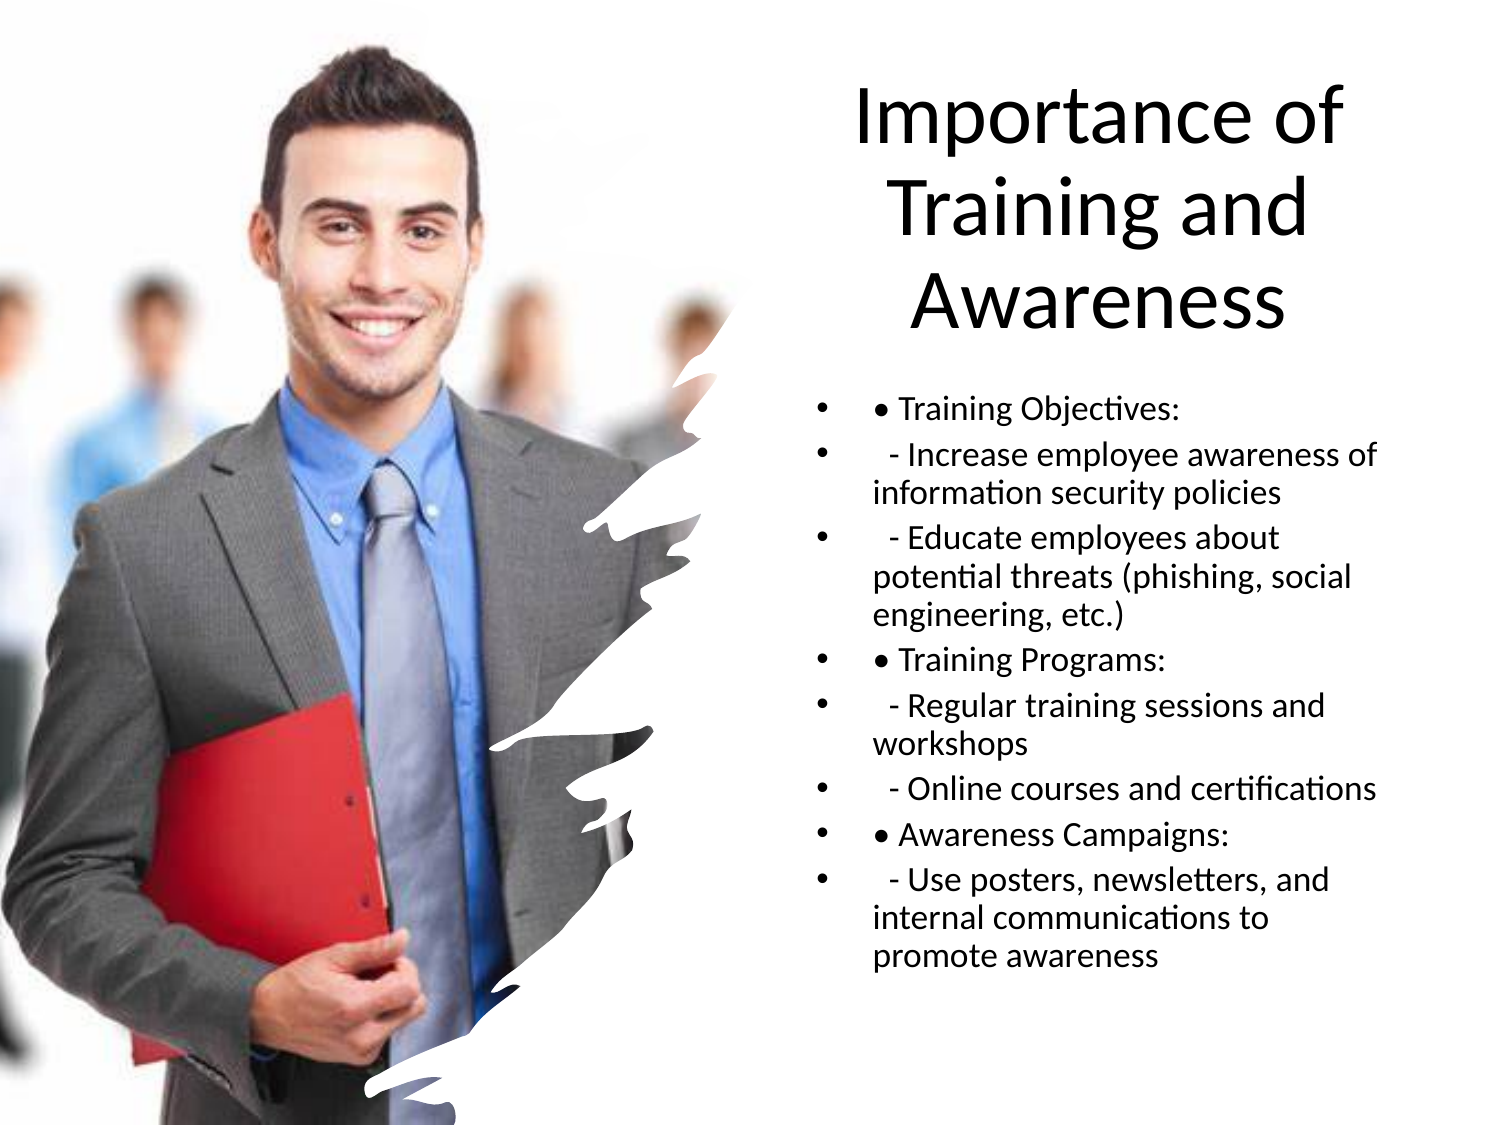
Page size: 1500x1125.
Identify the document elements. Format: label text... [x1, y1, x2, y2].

text_box [754, 0, 1500, 1125]
list • Training Objectives: - Increase employee awareness of information security policies - Educate employees about potential threats (phishing, social engineering, etc.) • Training Programs: - Regular training sessions and workshops - Online courses and certifications • Awareness Campaigns: - Use posters, newsletters, and internal communications to promote awareness [801, 382, 1397, 1014]
title Importance of Training and Awareness [801, 59, 1397, 357]
picture [0, 0, 753, 1125]
